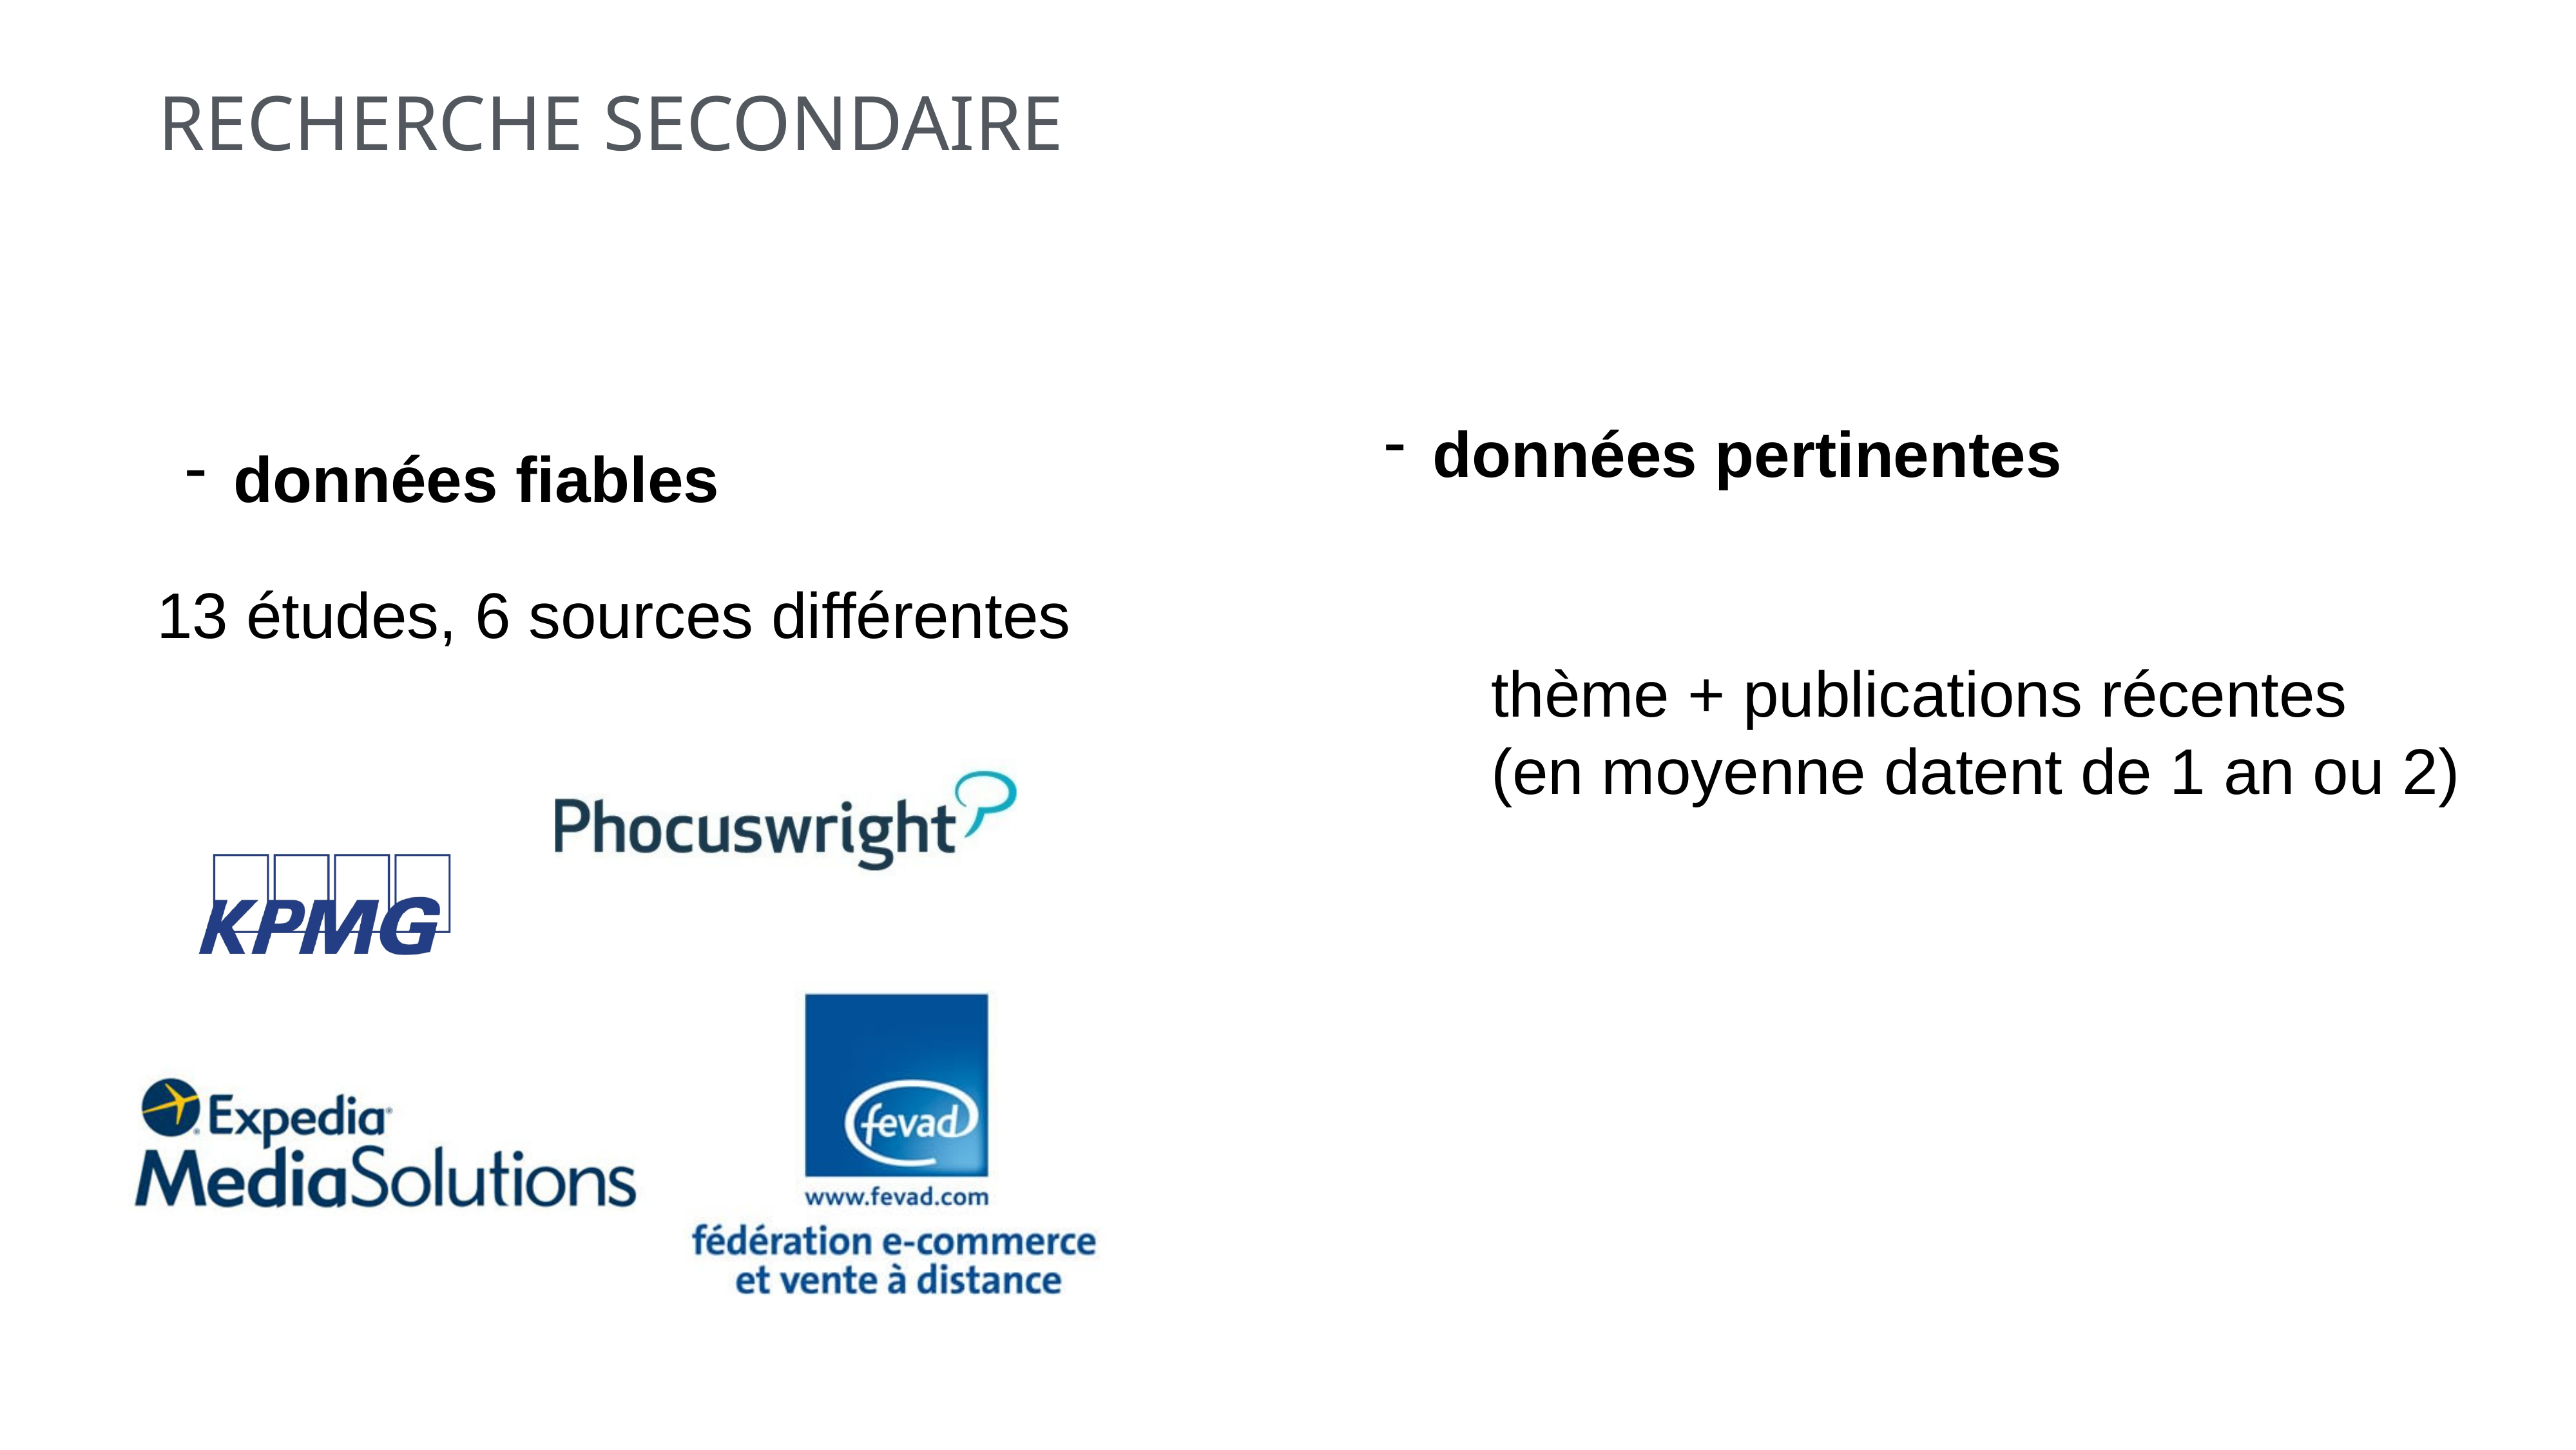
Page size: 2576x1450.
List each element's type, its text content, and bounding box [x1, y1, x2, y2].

picture [195, 839, 478, 963]
text_box RECHERCHE SECONDAIRE [101, 70, 1122, 171]
text_box 13 études, 6 sources différentes [147, 564, 1093, 739]
picture [555, 758, 1017, 882]
text_box données pertinentes [1374, 402, 2155, 577]
text_box données fiables [175, 428, 956, 525]
picture [683, 980, 1106, 1310]
picture [101, 1059, 665, 1230]
text_box thème + publications récentes (en moyenne datent de 1 an ou 2) [1481, 643, 2576, 817]
